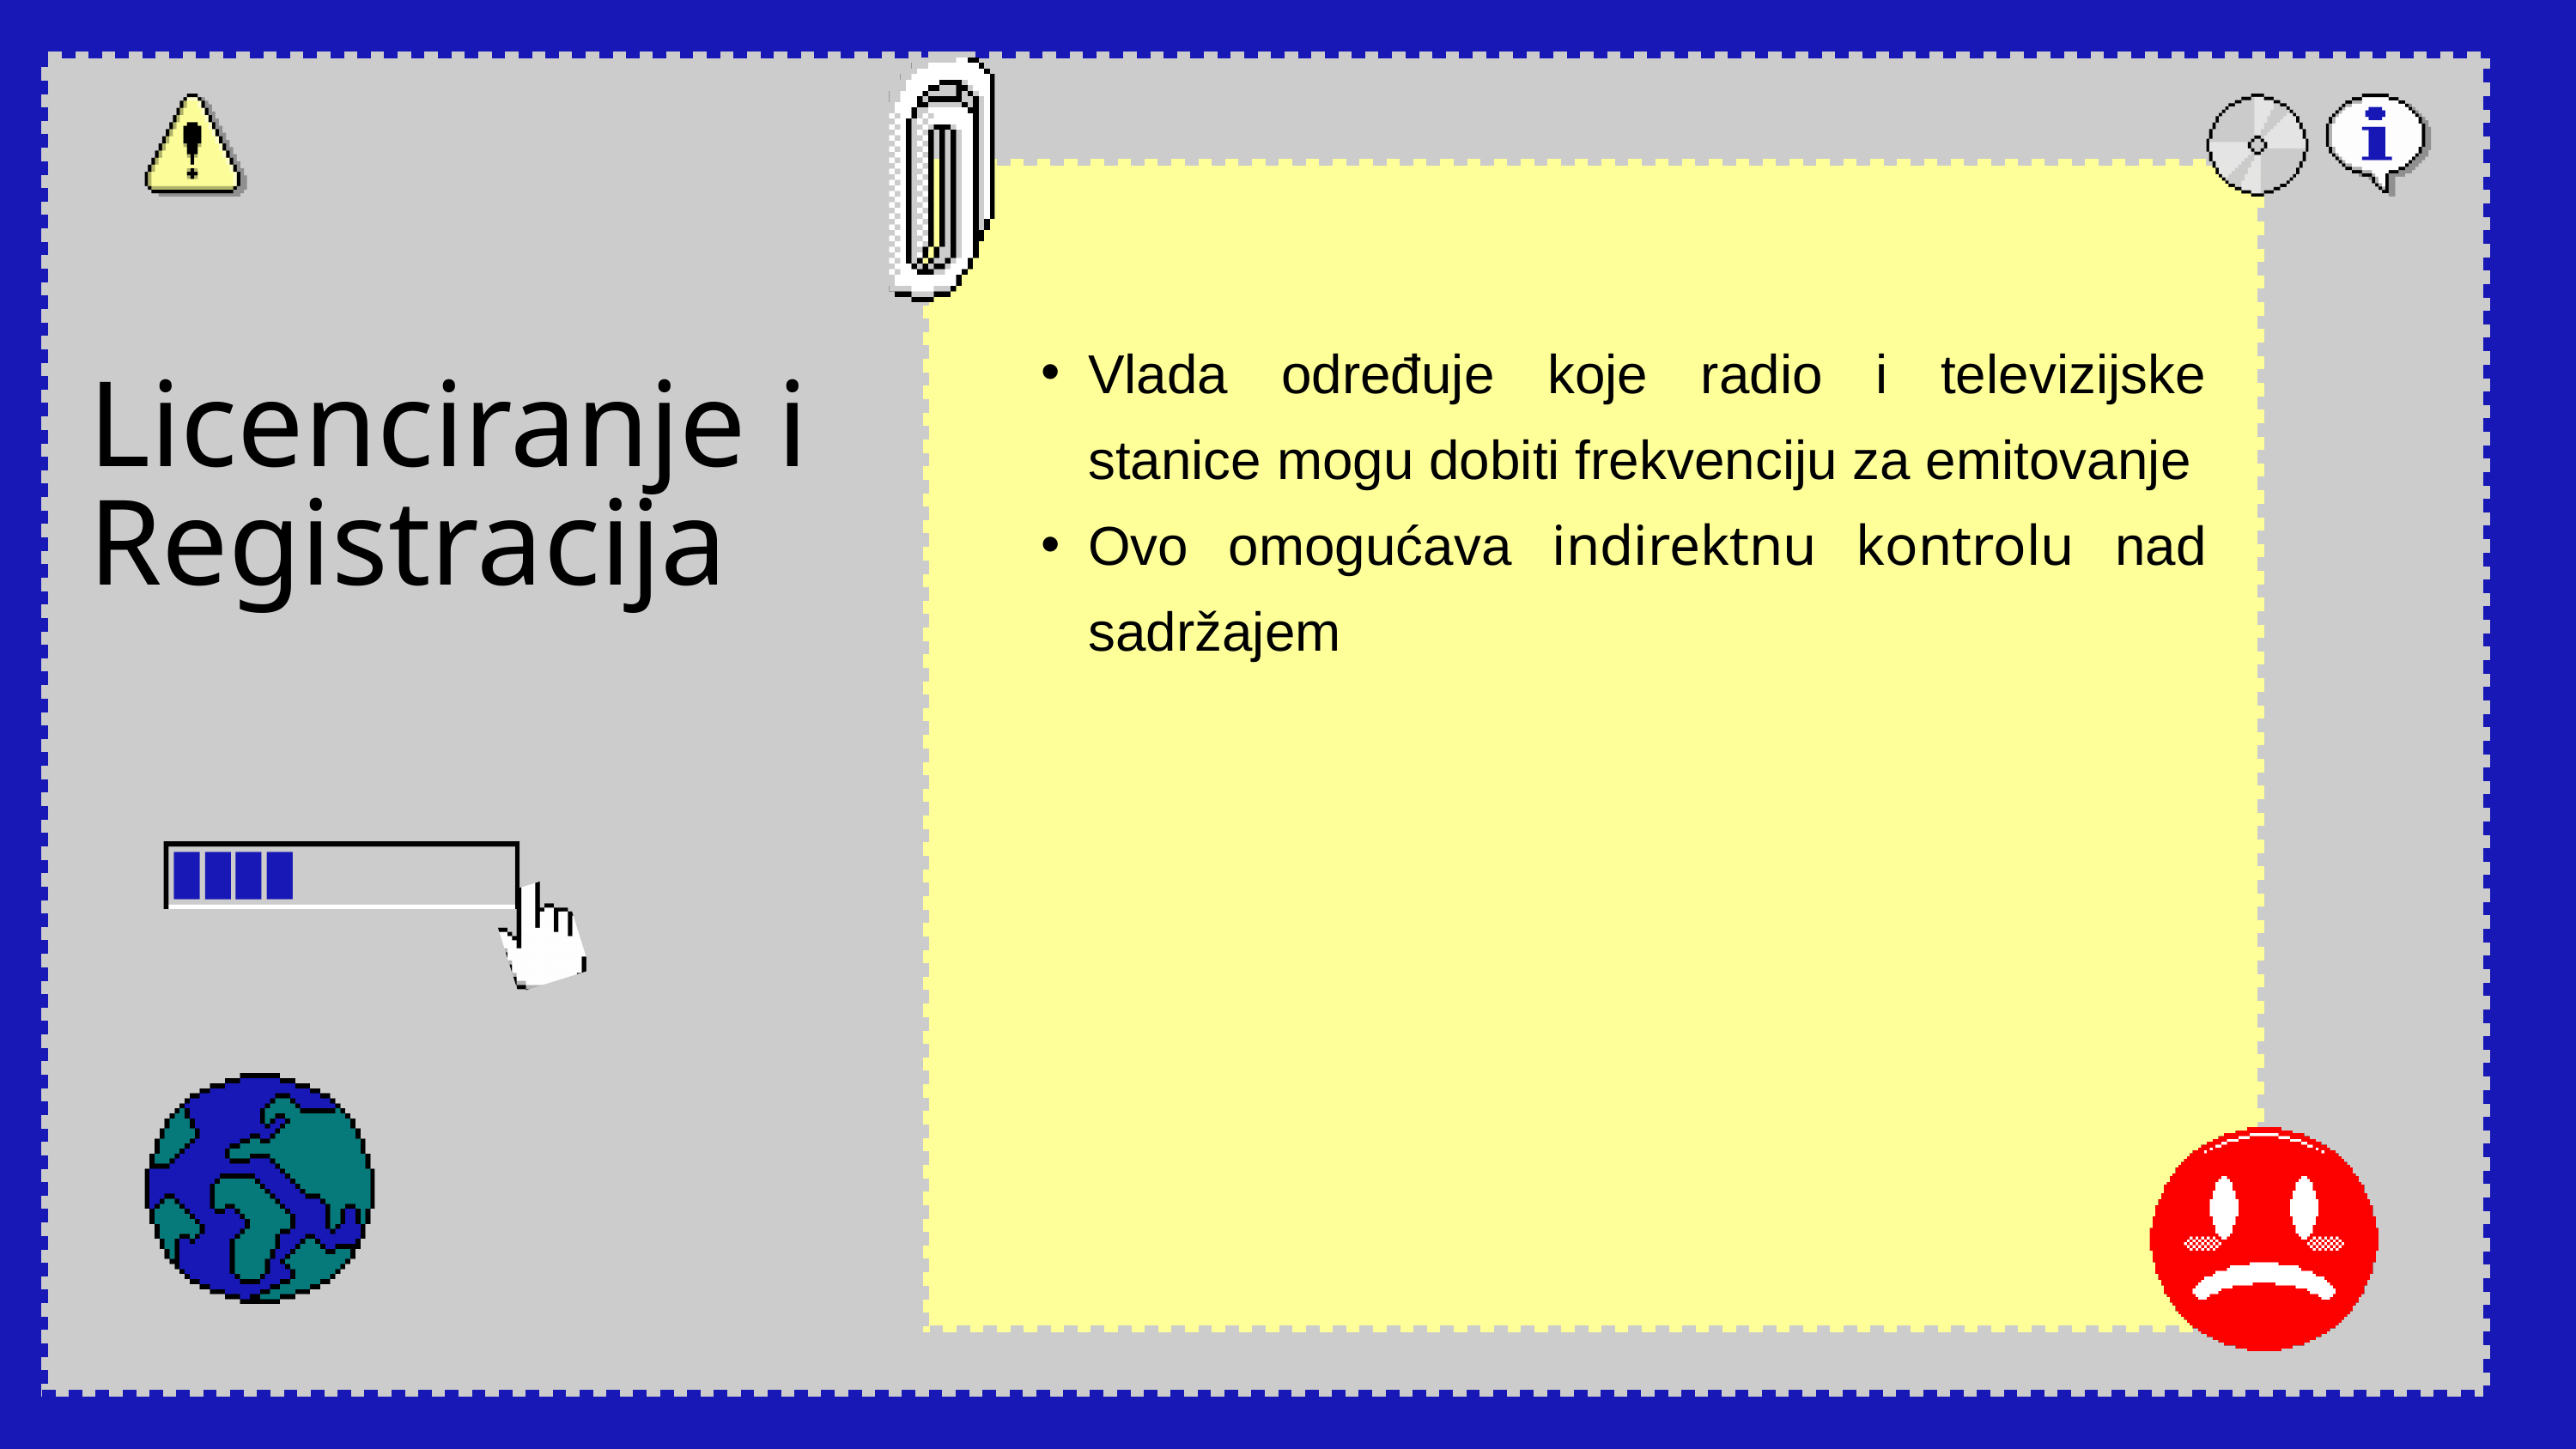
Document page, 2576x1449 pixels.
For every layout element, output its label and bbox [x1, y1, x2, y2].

text_box [41, 52, 2491, 1397]
text_box [922, 158, 2264, 1333]
